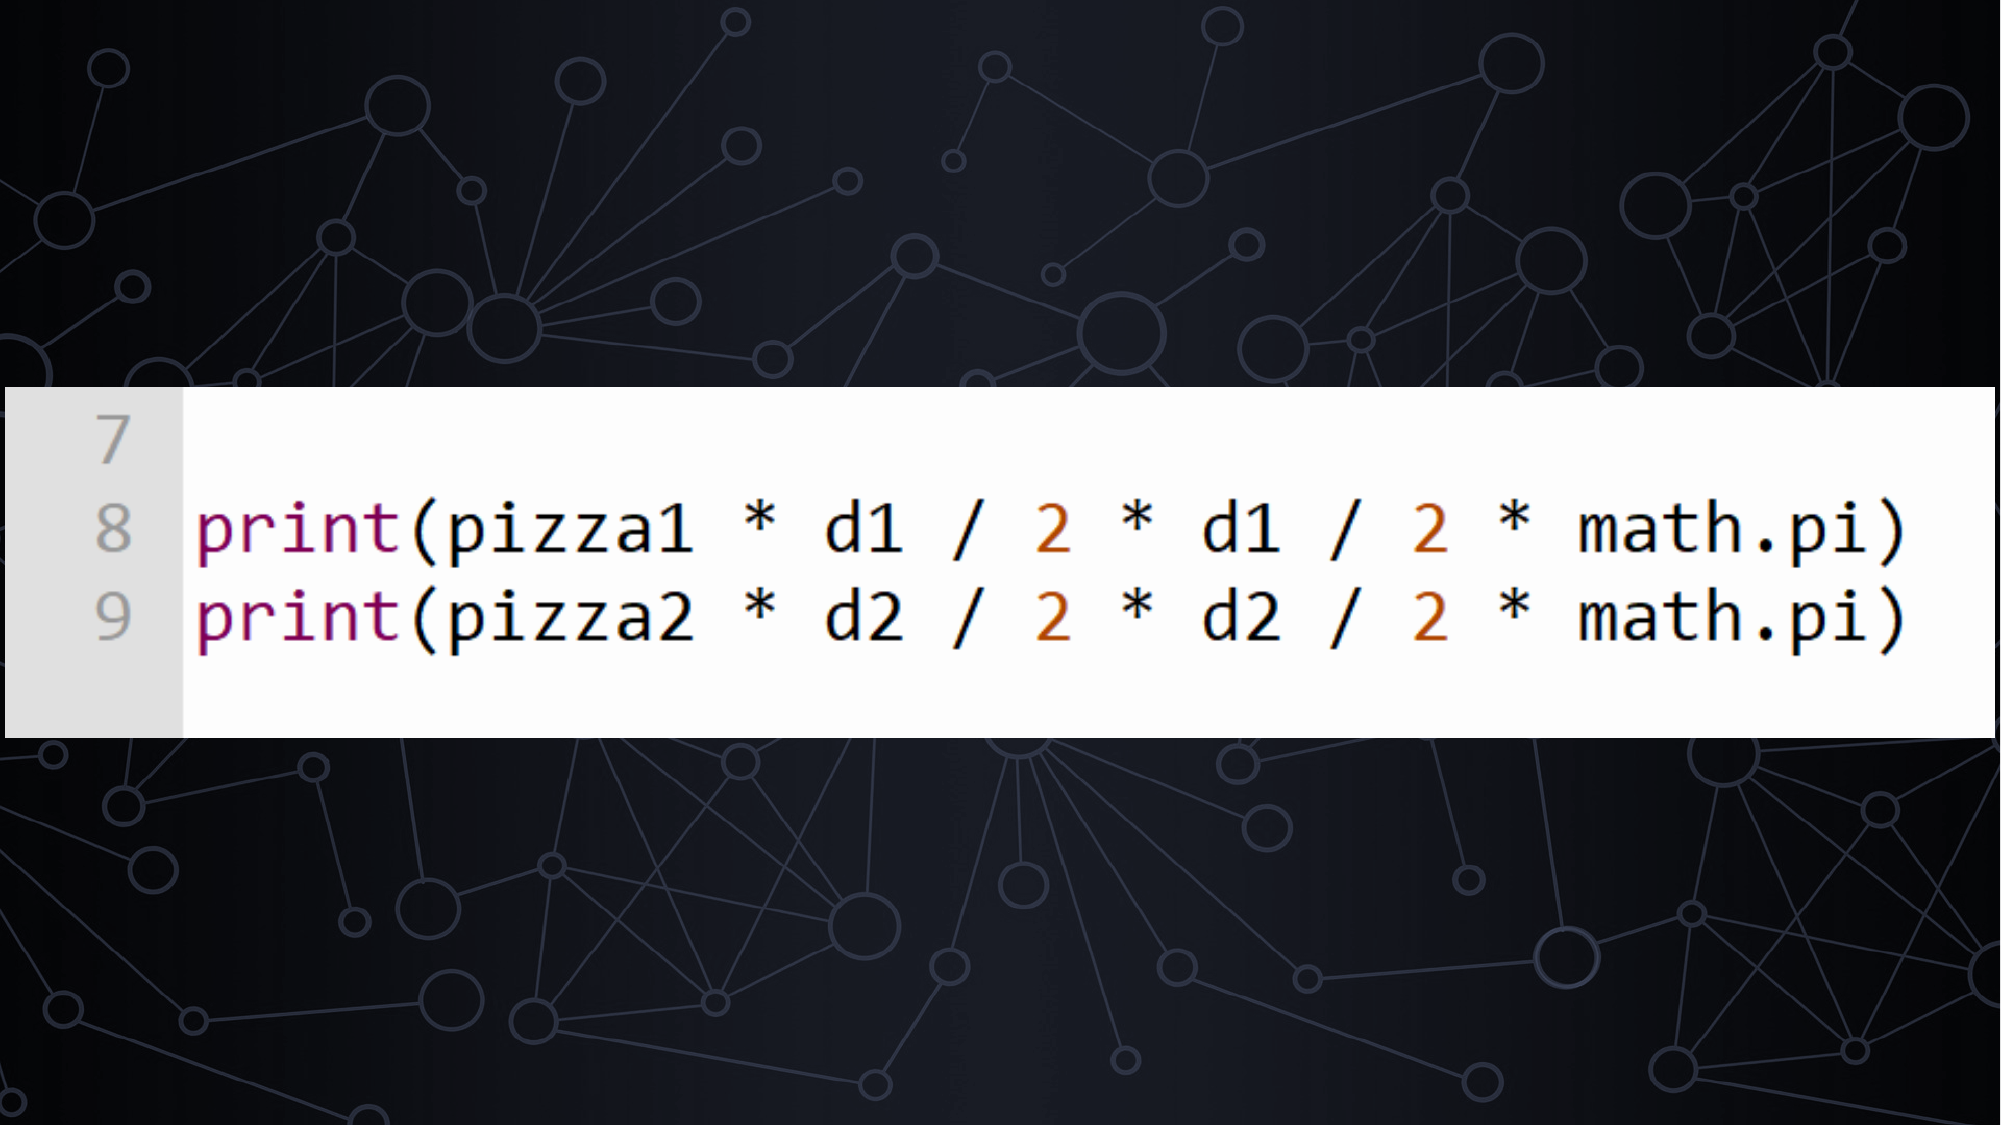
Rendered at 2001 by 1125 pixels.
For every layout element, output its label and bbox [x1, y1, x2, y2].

picture [5, 387, 1995, 738]
